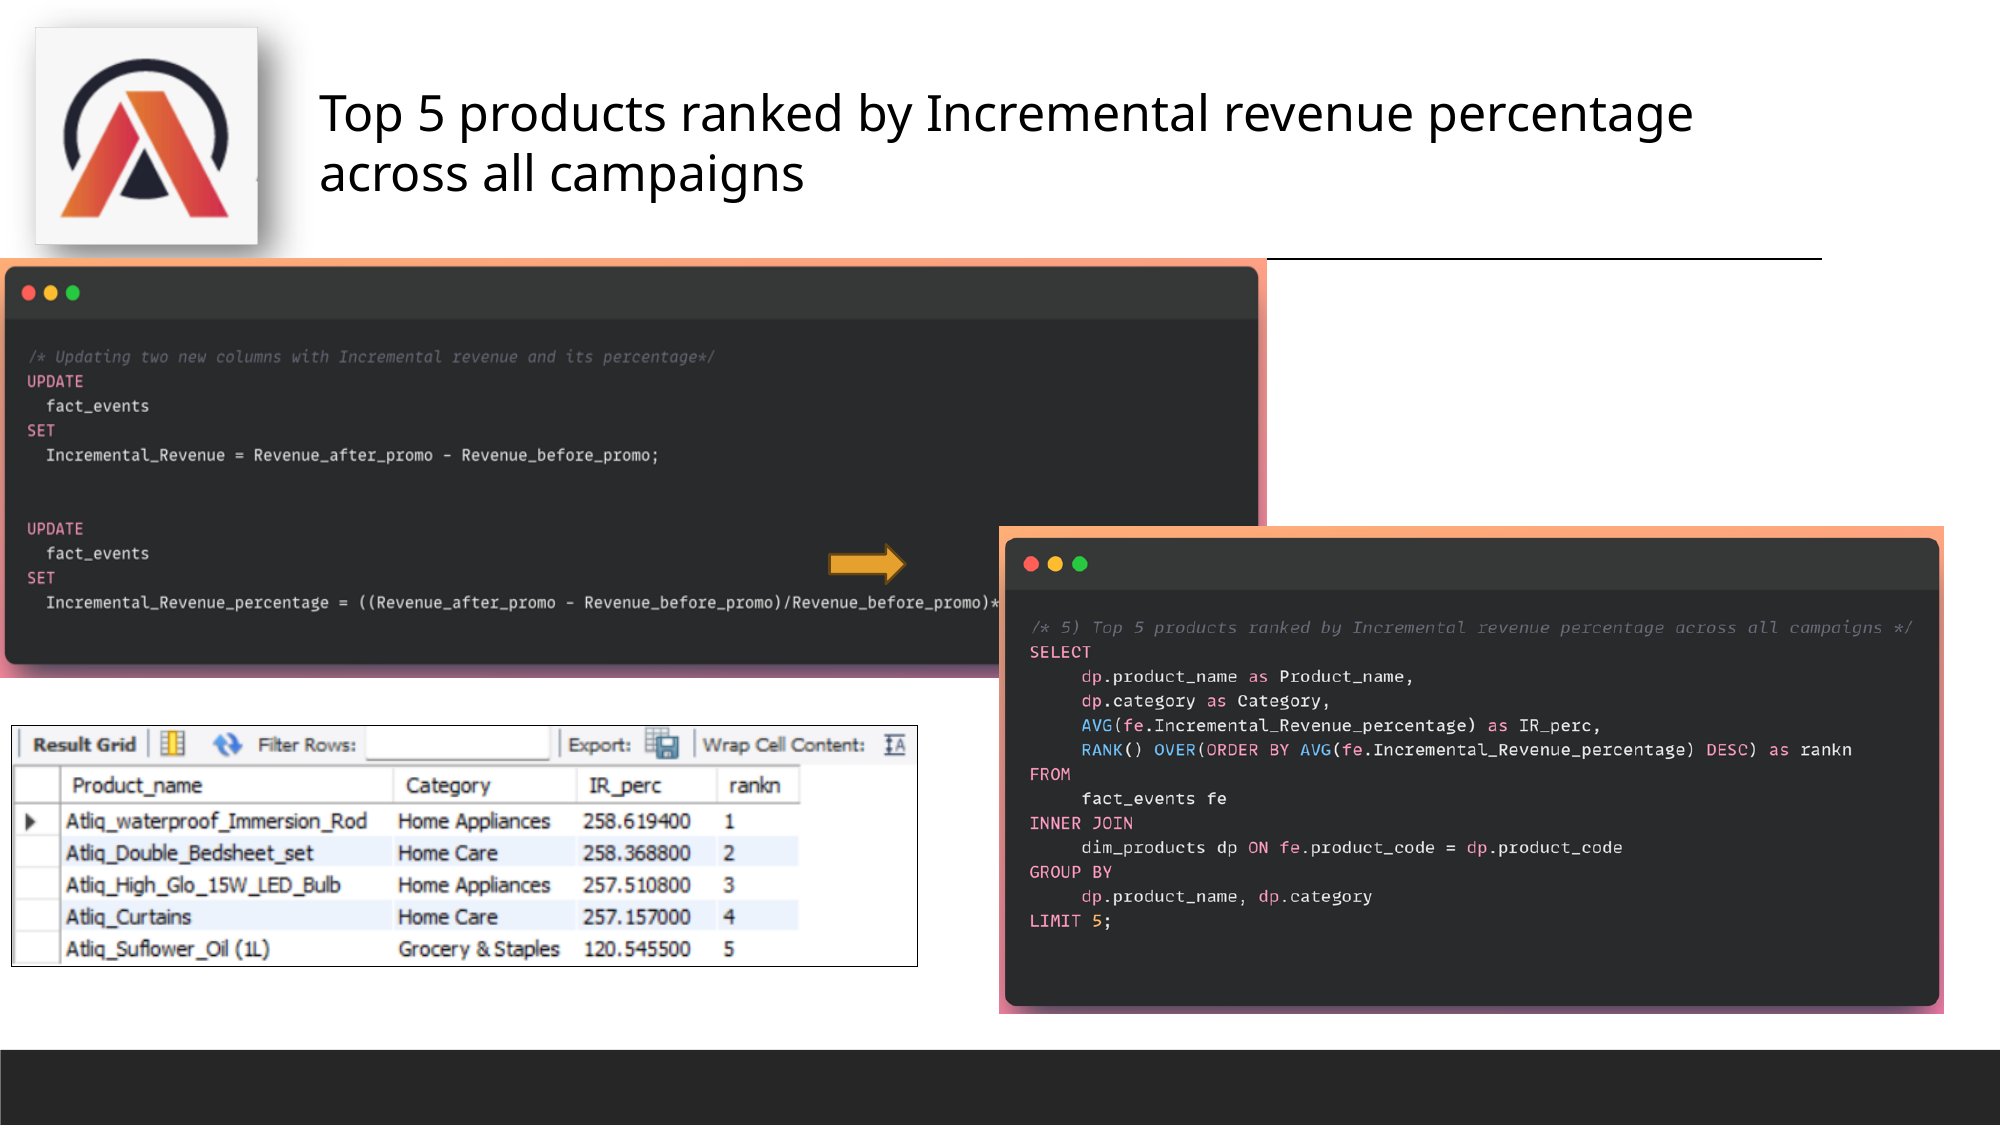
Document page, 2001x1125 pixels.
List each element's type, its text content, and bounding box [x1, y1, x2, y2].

text_box Top 5 products ranked by Incremental revenue percentage across all campaigns [322, 74, 1736, 210]
picture [0, 0, 1945, 1015]
picture [10, 725, 919, 968]
